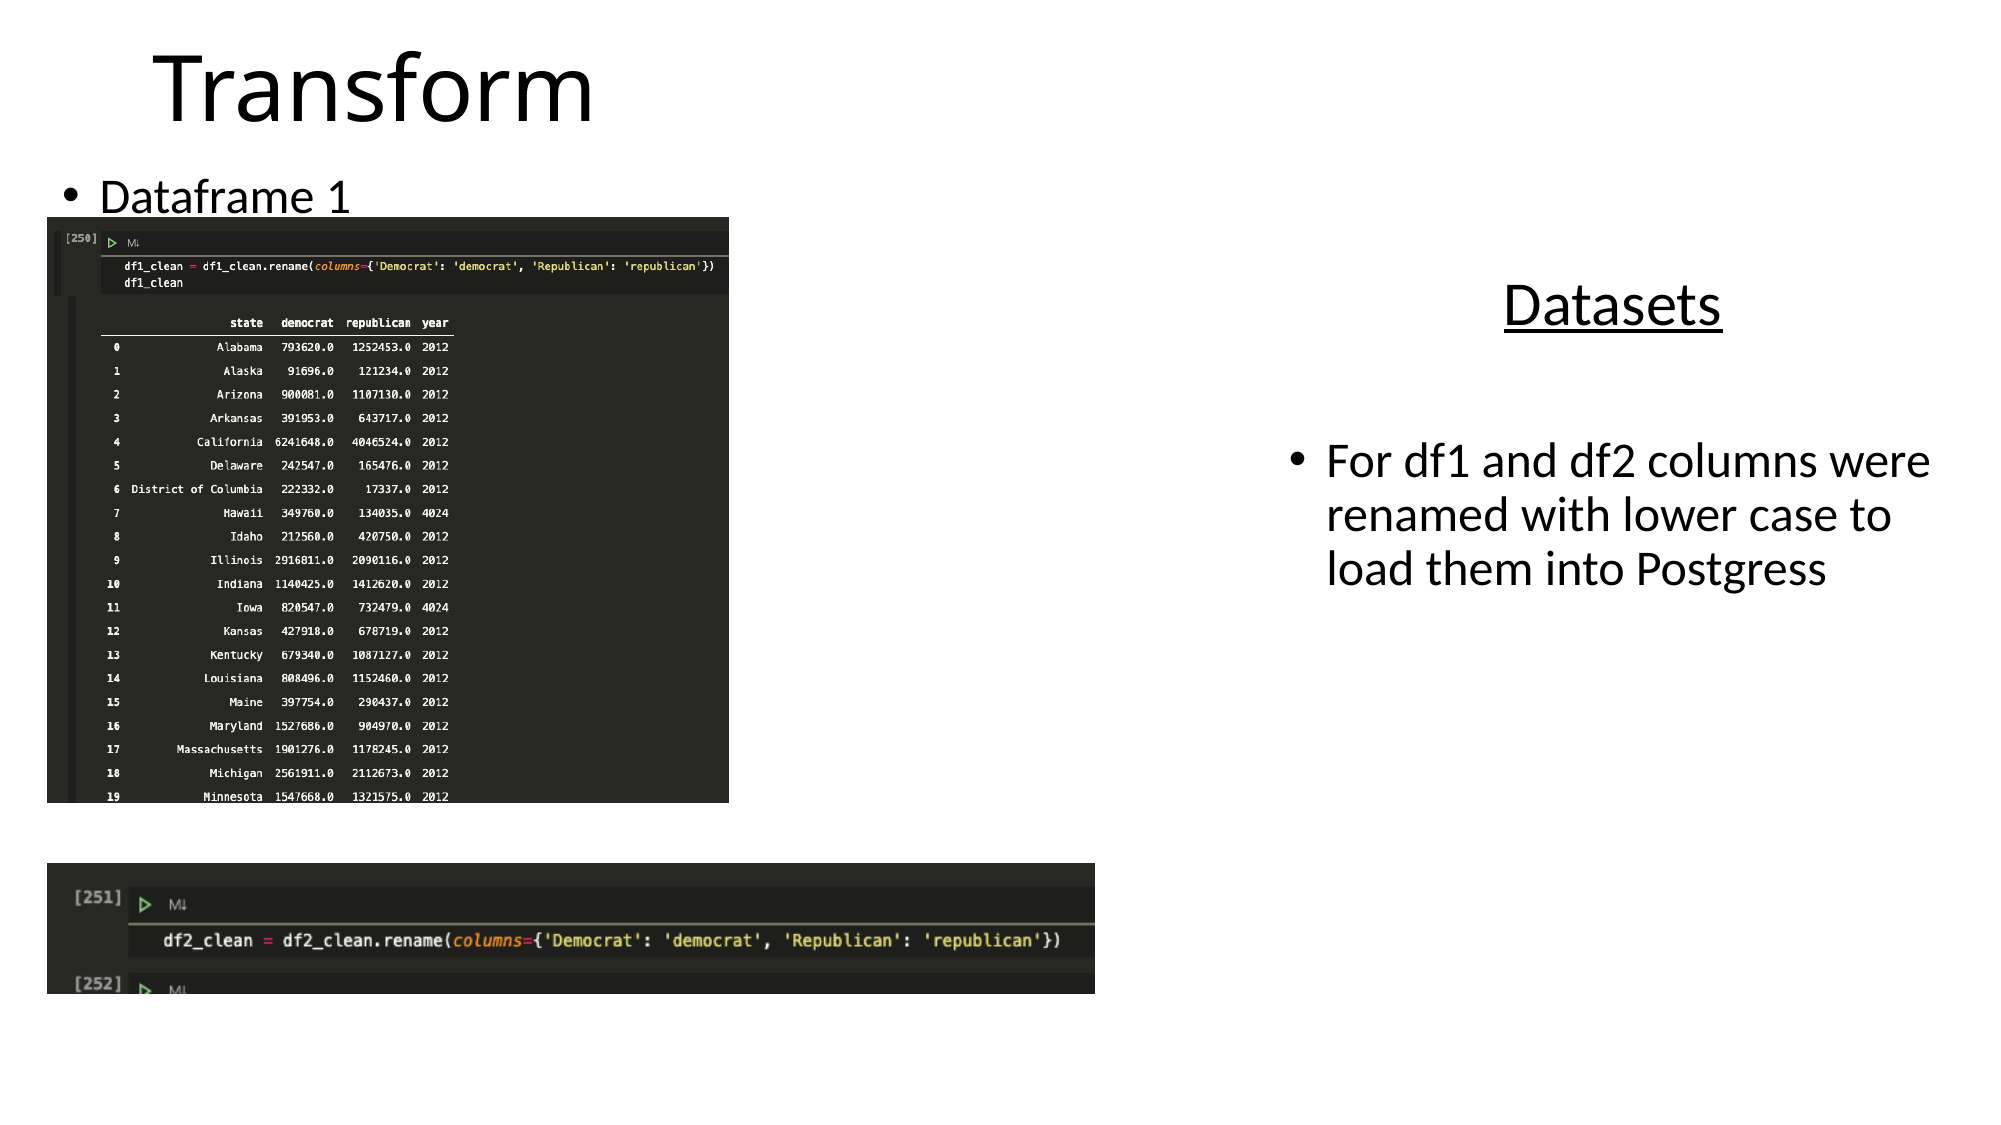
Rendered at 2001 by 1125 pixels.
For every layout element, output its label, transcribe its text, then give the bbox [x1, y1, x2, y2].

picture [47, 217, 729, 803]
picture [47, 863, 1095, 994]
list Datasets For df1 and df2 columns were renamed with lower case to load them into Postgress [1273, 263, 1953, 862]
text_box Dataframe 1 [47, 163, 1236, 237]
title Transform [137, 25, 1863, 159]
